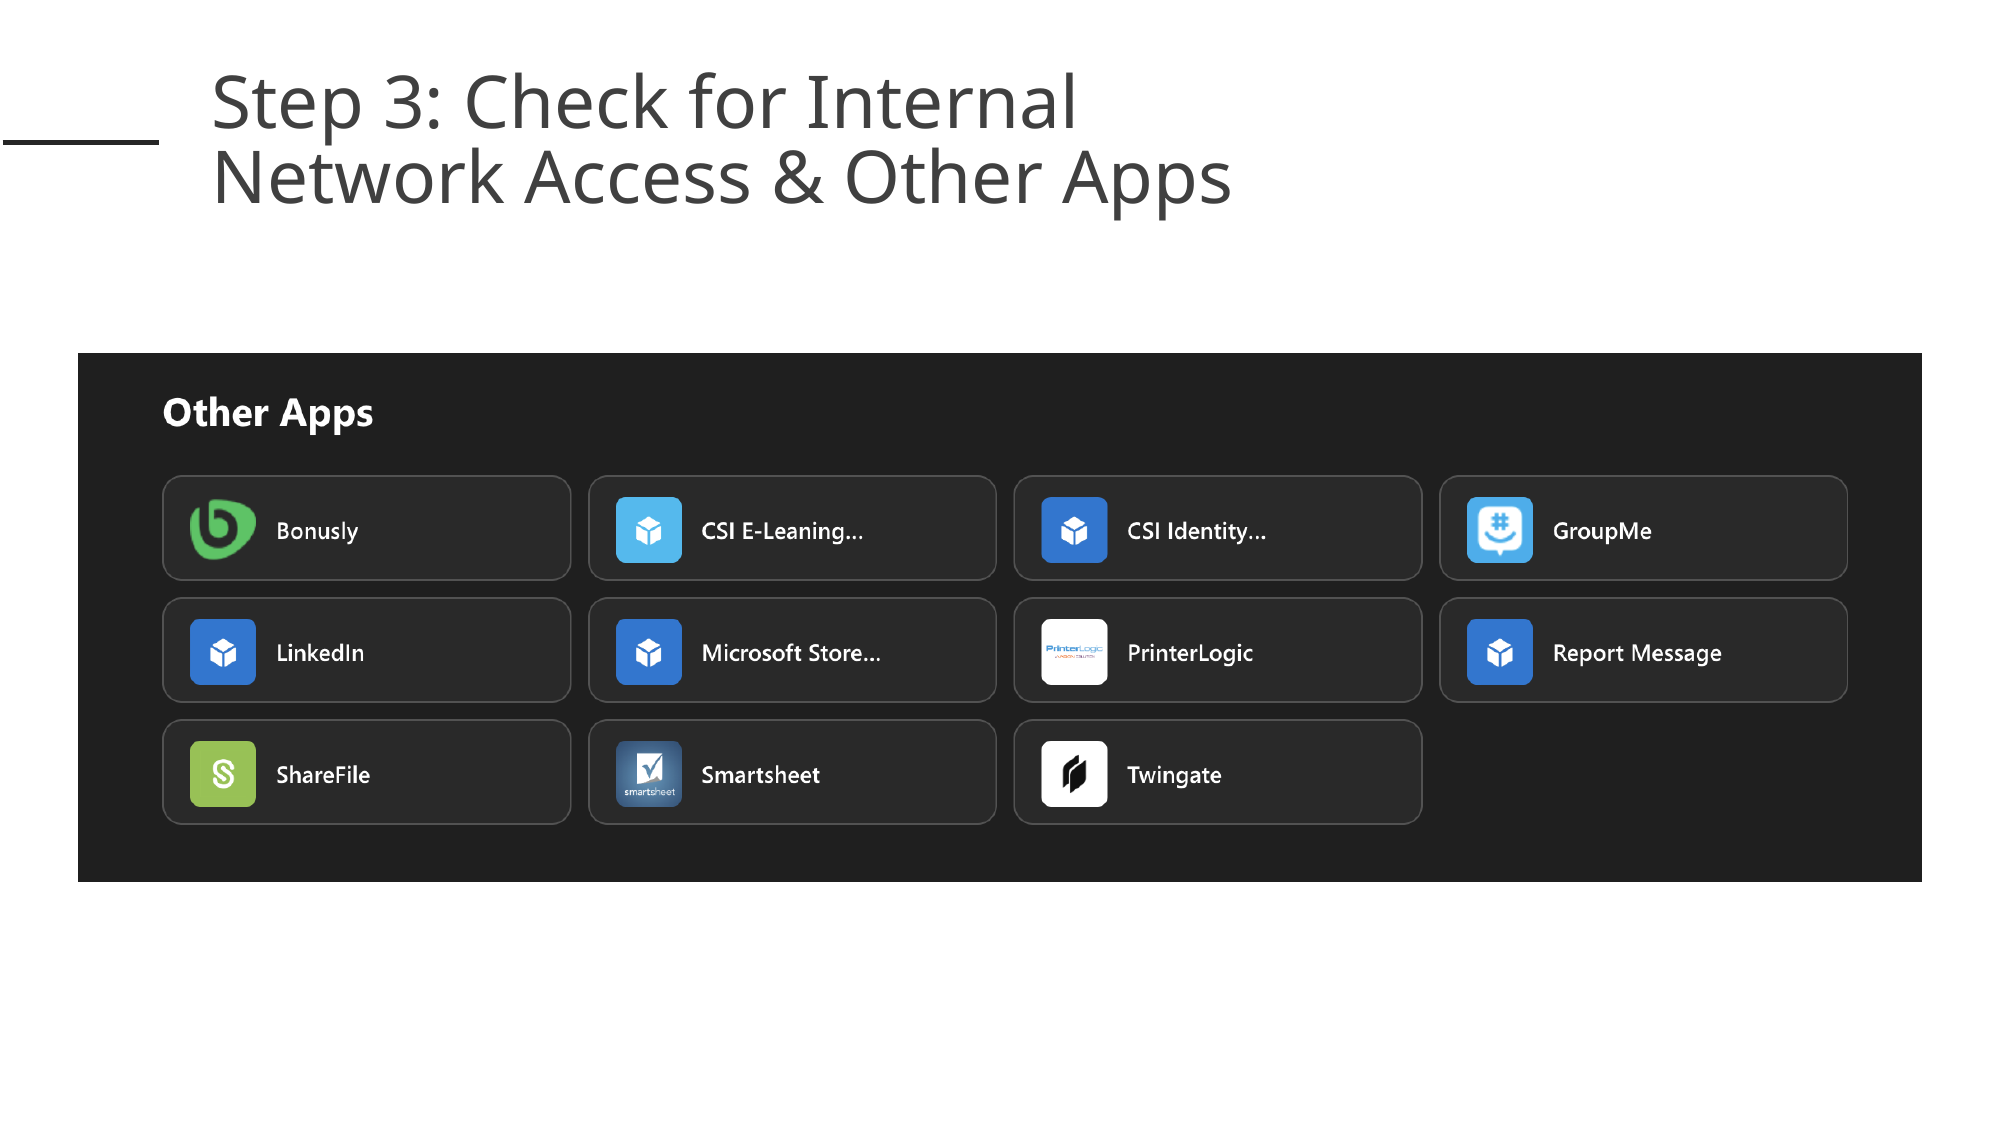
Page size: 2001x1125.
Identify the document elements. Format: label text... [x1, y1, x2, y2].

picture [78, 353, 1922, 882]
text_box Step 3: Check for Internal Network Access & Other Apps [196, 60, 1345, 225]
